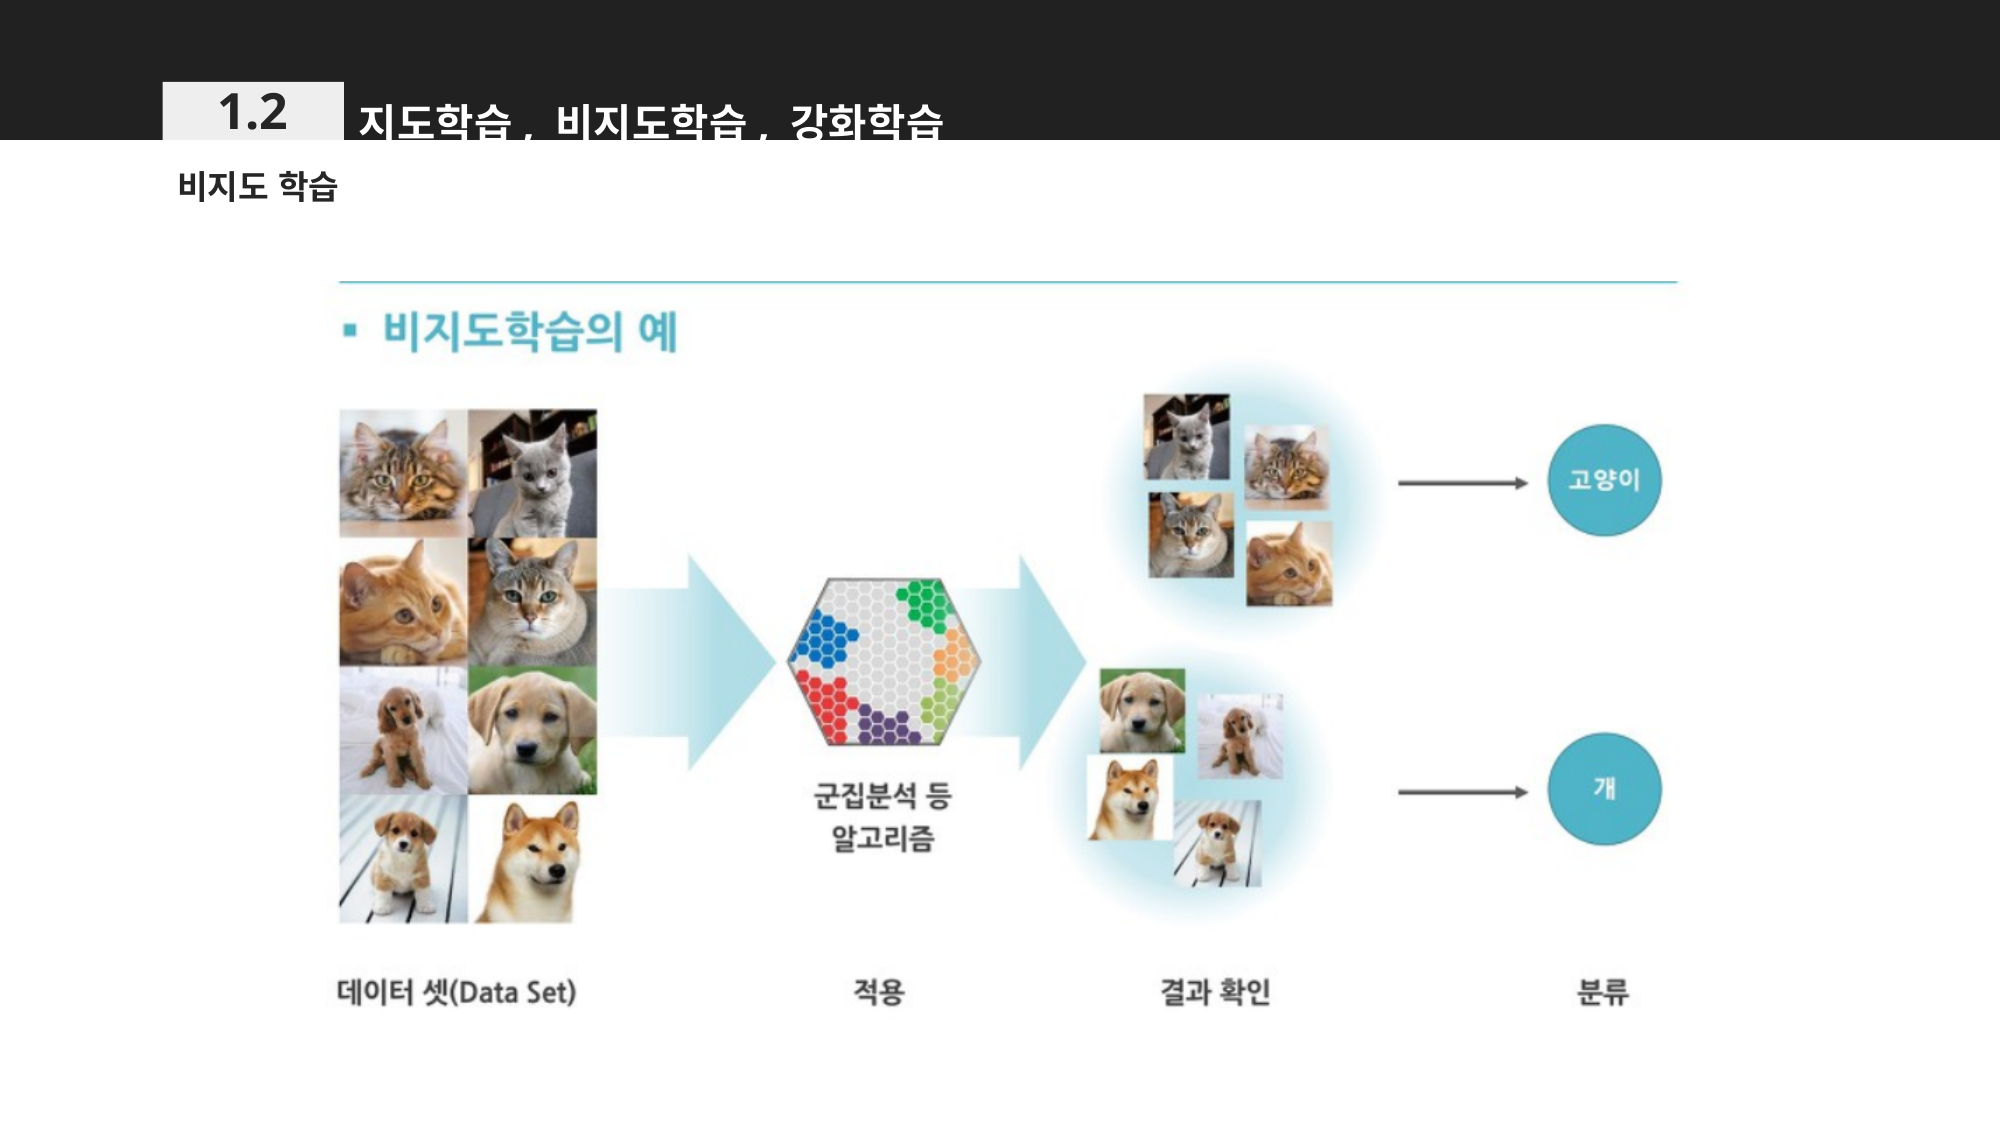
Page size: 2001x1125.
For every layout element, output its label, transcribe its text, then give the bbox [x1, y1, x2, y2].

text_box [304, 81, 345, 138]
text_box [161, 81, 202, 141]
picture [312, 273, 1688, 1024]
text_box 비지도 학습 [162, 138, 955, 214]
text_box 1.2 [202, 72, 304, 138]
text_box 지도학습, 비지도학습, 강화학습 [343, 65, 1180, 156]
text_box [0, 0, 2000, 141]
